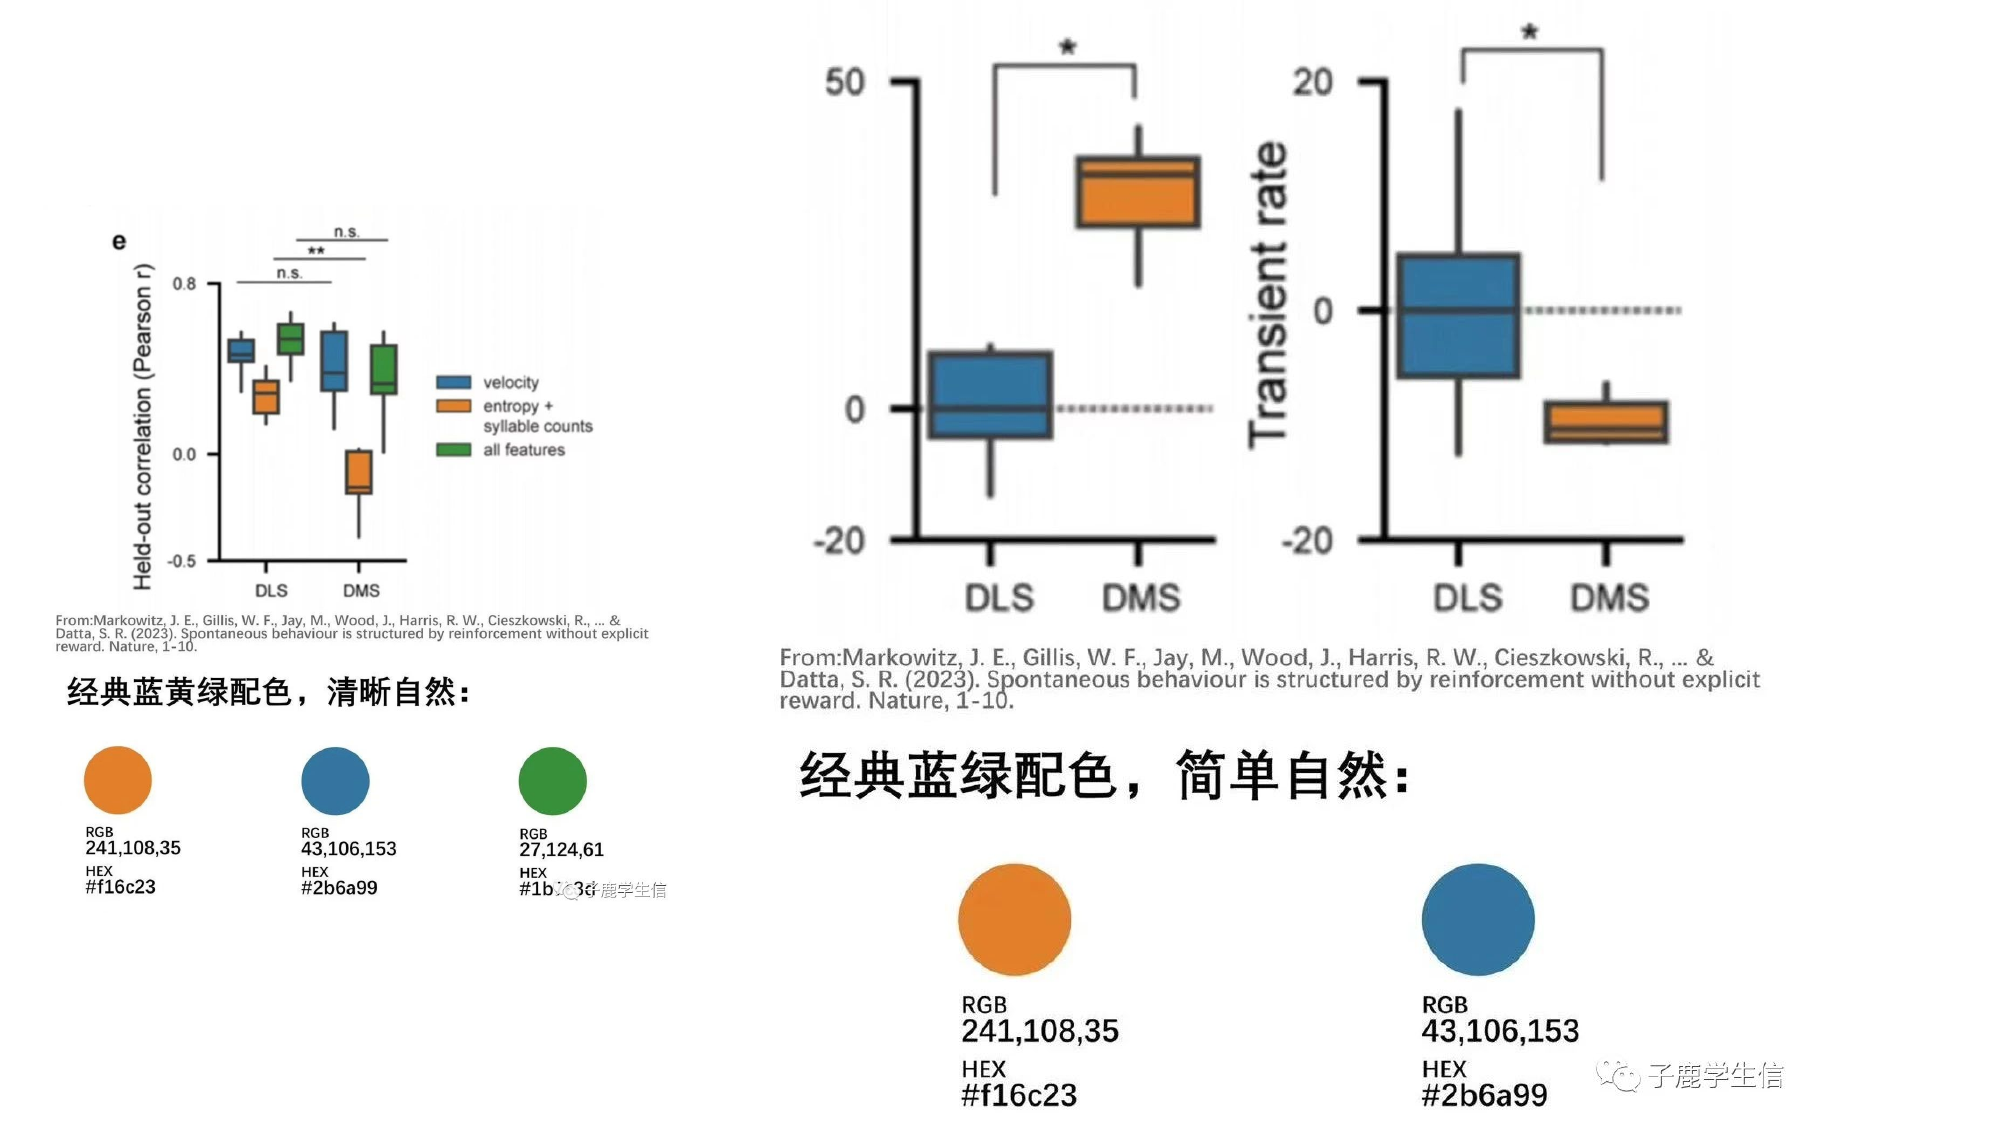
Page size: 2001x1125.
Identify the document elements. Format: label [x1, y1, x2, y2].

picture [688, 0, 1821, 1125]
list [0, 205, 688, 920]
